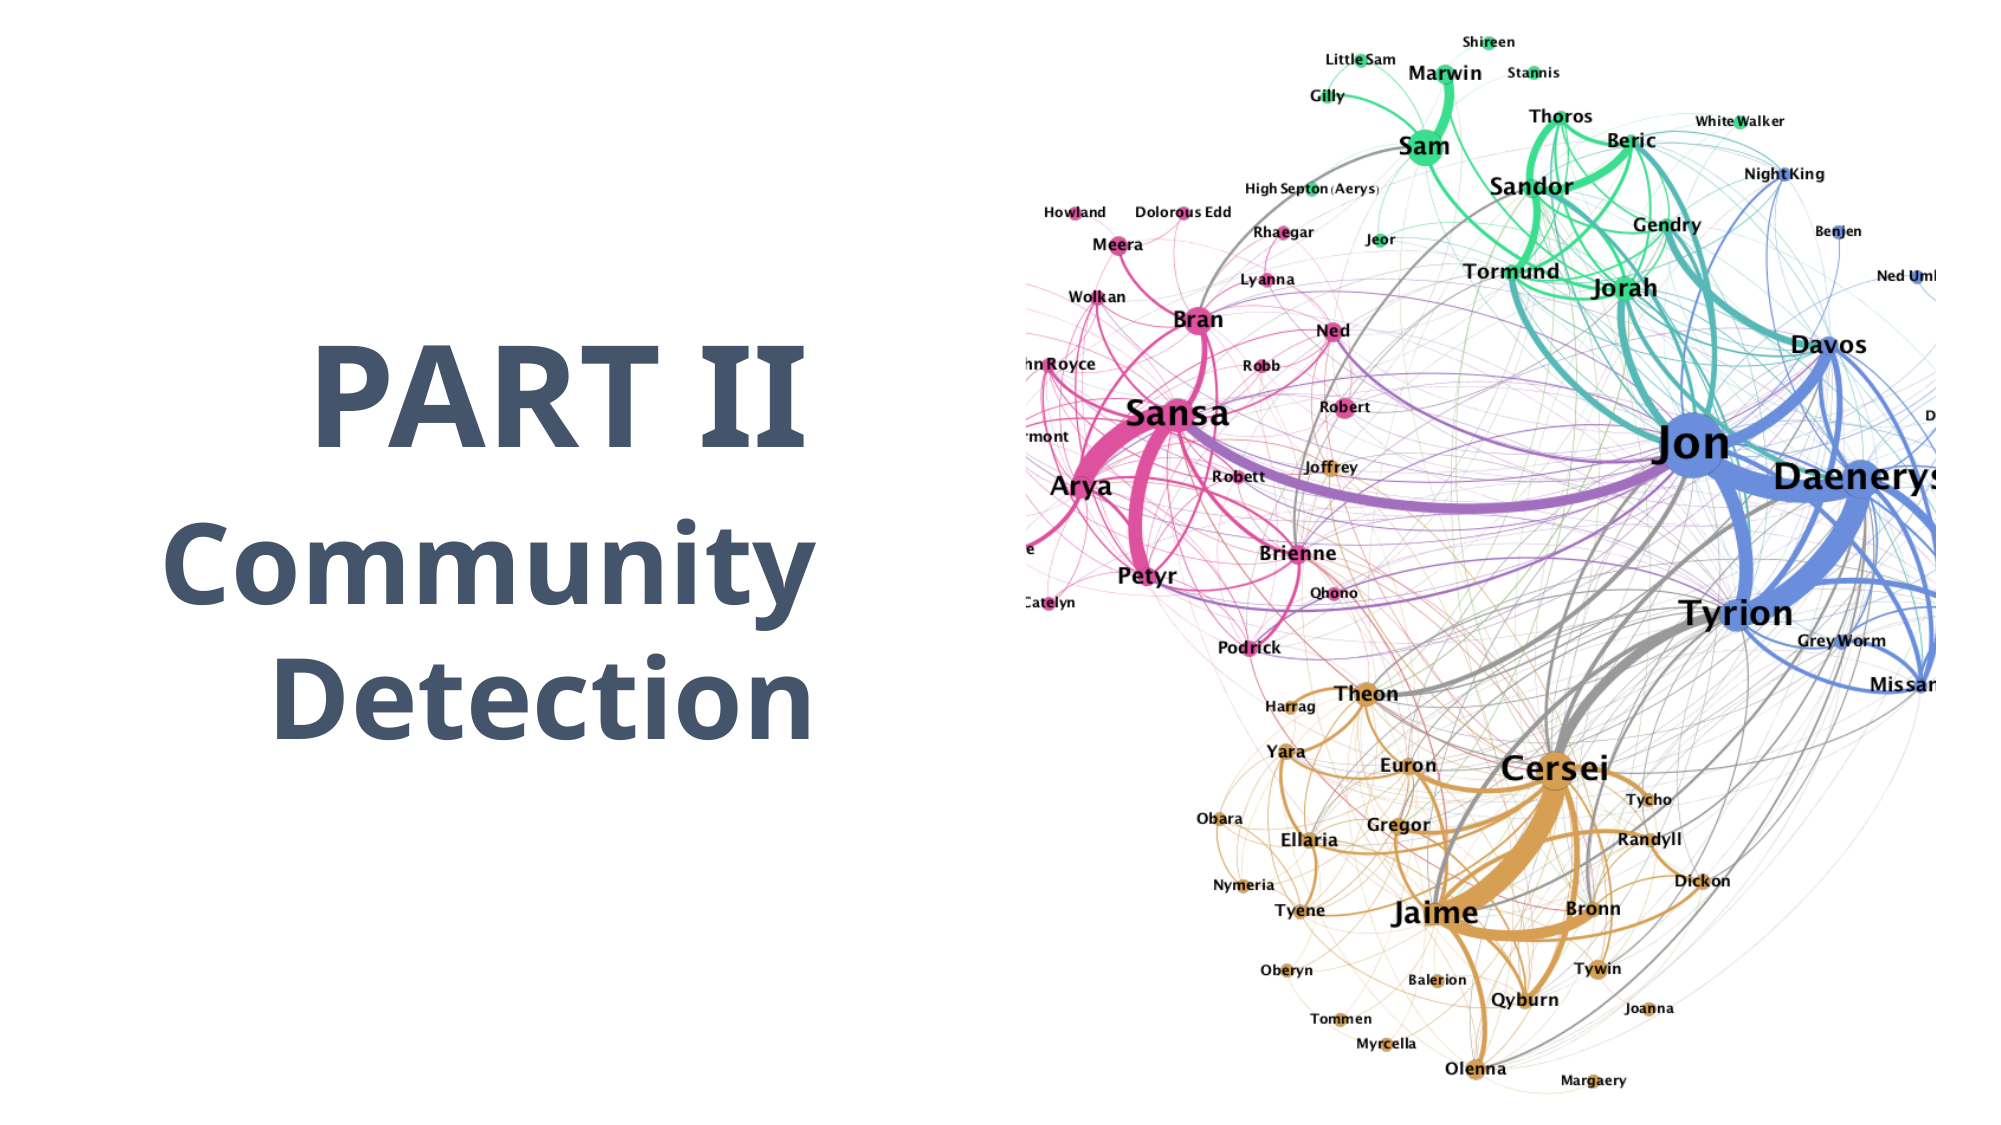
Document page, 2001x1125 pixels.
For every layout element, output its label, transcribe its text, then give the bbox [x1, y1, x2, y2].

text_box PART II [292, 297, 825, 483]
text_box Community Detection [145, 484, 833, 770]
picture [1025, 9, 1936, 1116]
